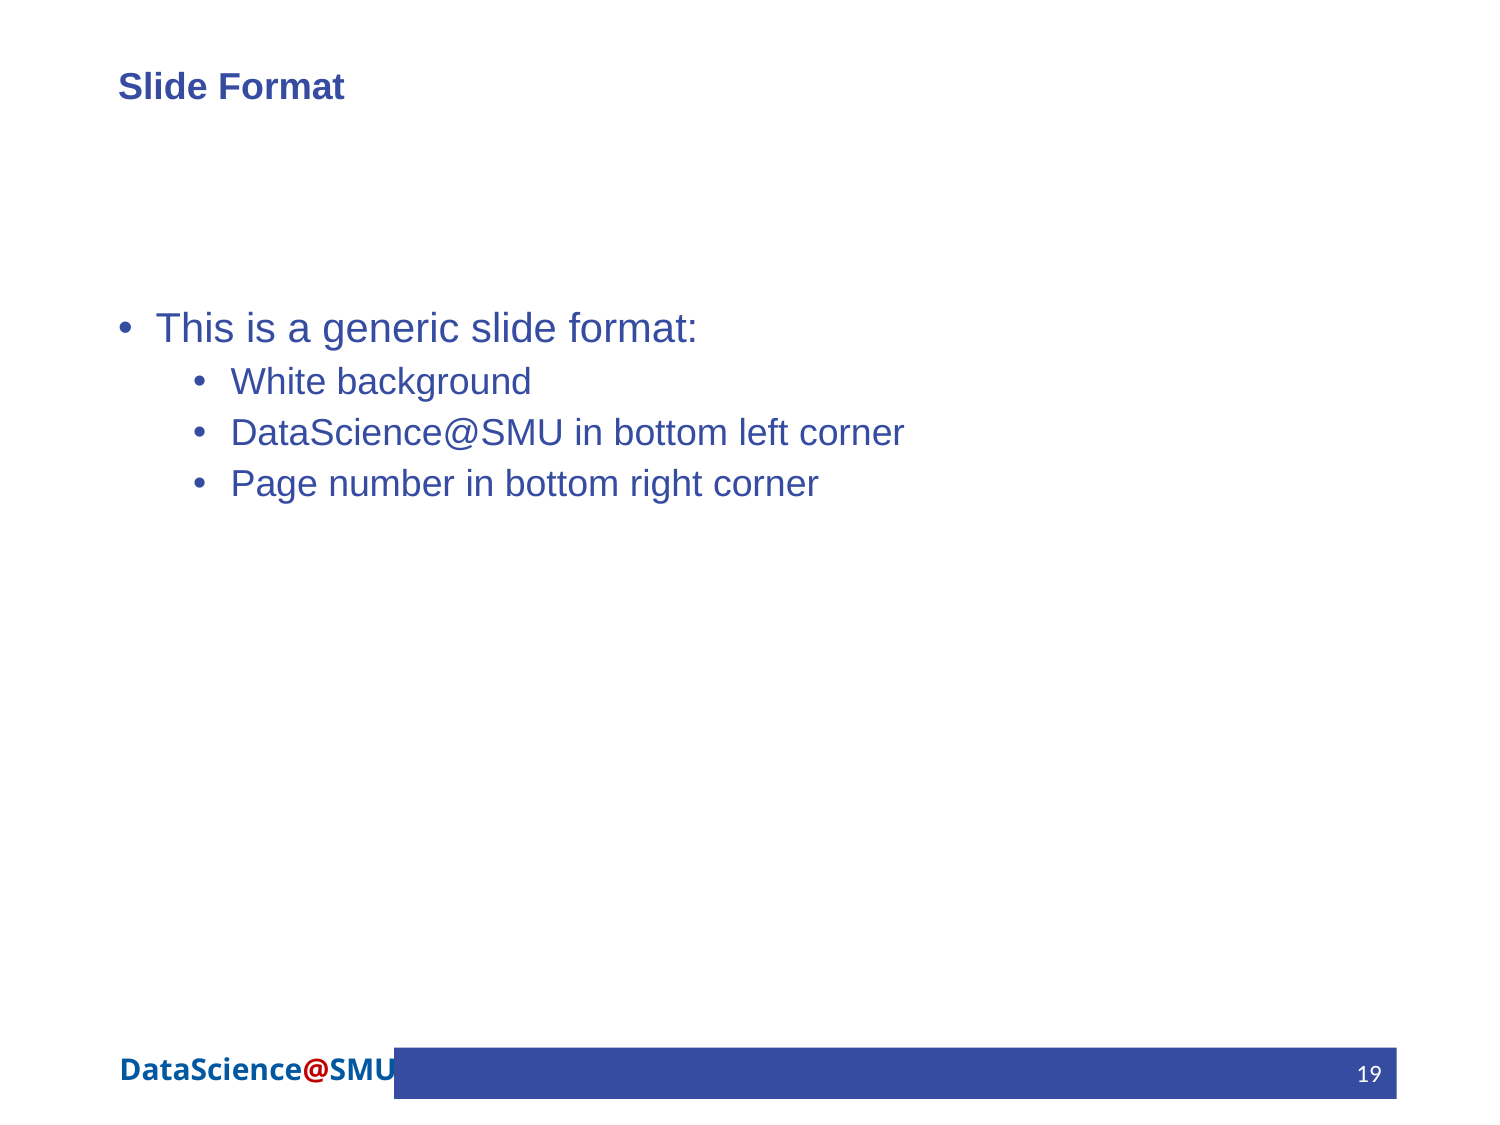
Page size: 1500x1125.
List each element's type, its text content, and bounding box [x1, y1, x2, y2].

list This is a generic slide format: White background DataScience@SMU in bottom left corner Page number in bottom right corner [103, 299, 1397, 1014]
title Slide Format [103, 59, 1397, 278]
slide_number 19 [1059, 1042, 1397, 1103]
